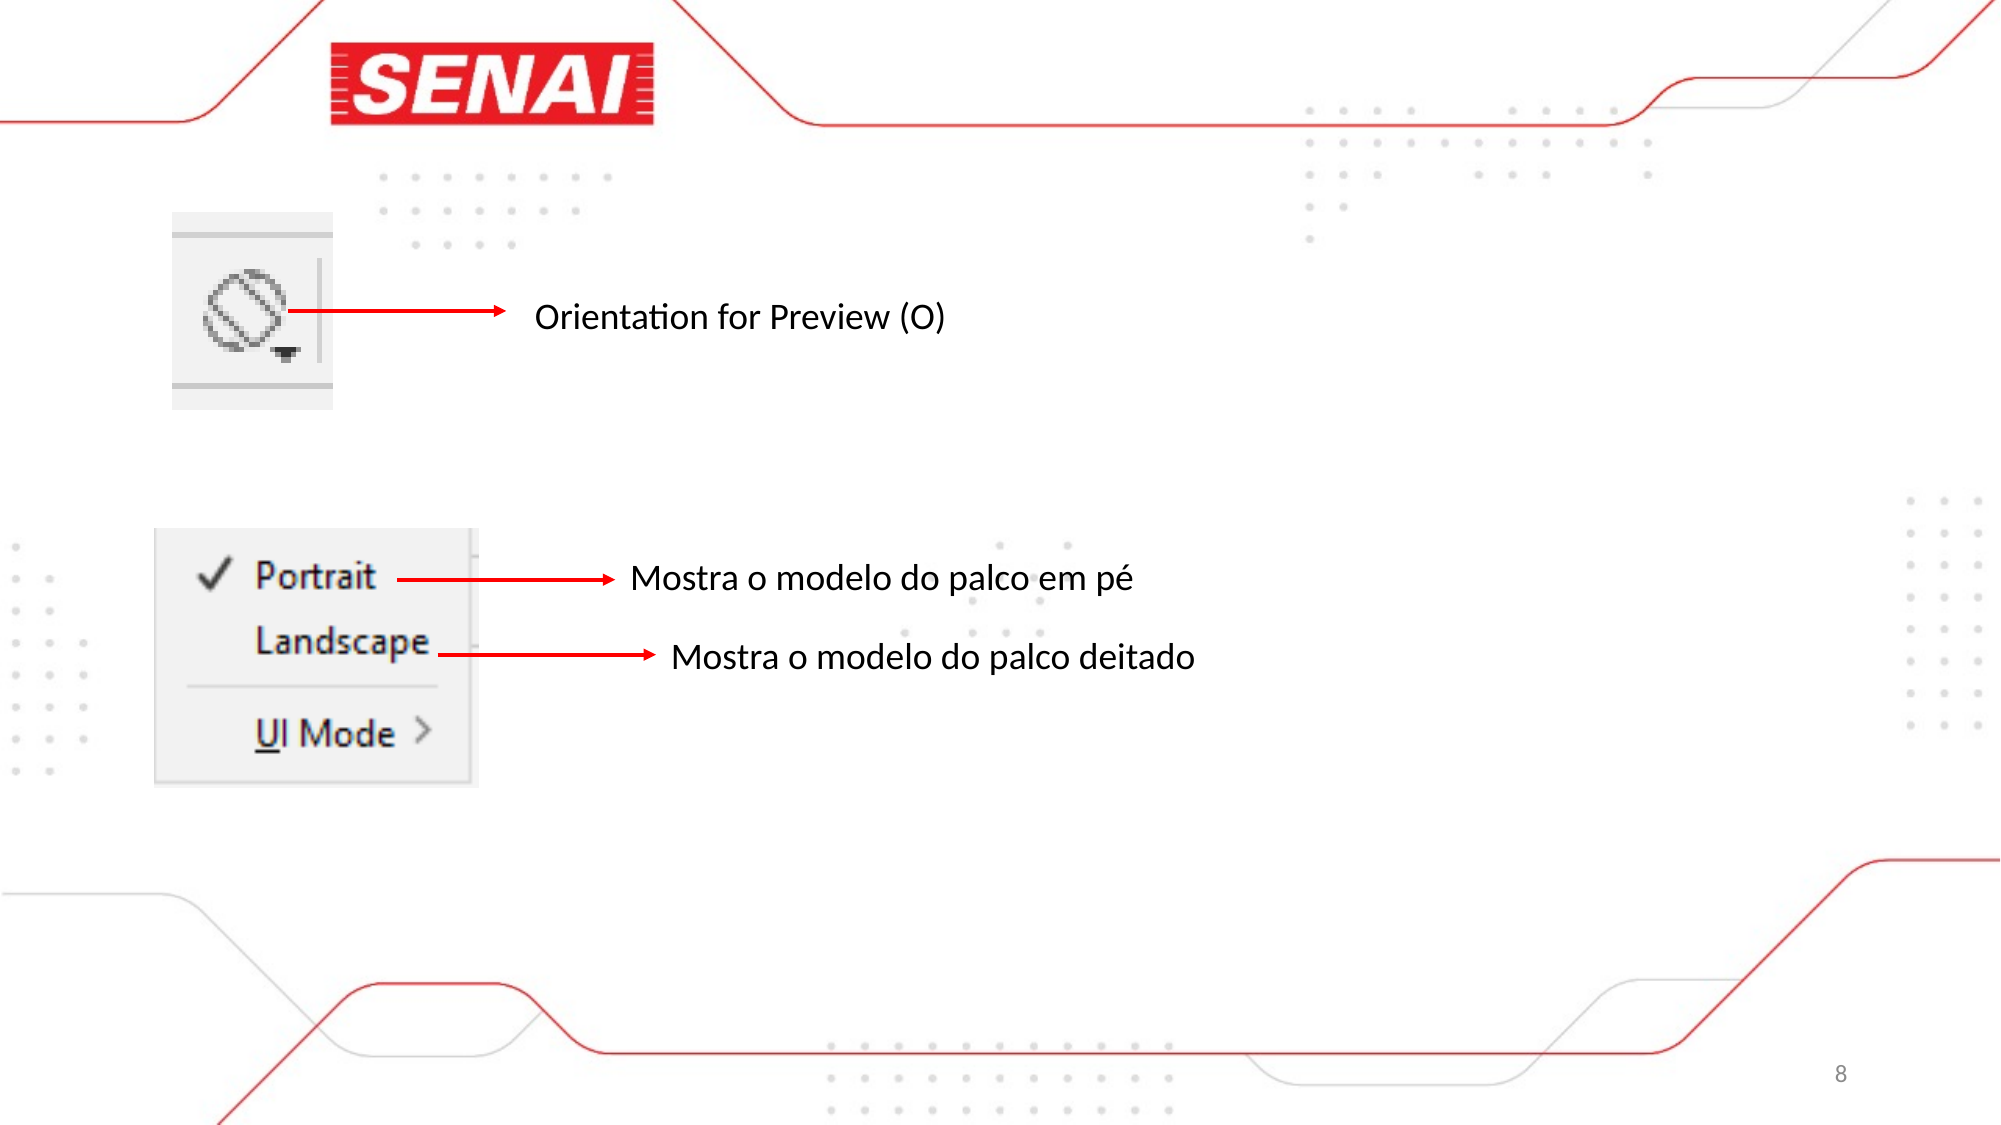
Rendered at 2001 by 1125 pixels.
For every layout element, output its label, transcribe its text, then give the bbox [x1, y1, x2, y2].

slide_number 8 [1412, 1042, 1863, 1103]
text_box Orientation for Preview (O) [520, 284, 1039, 344]
picture [0, 0, 2001, 1125]
text_box Mostra o modelo do palco em pé [615, 545, 1244, 605]
text_box Mostra o modelo do palco deitado [655, 624, 1285, 685]
